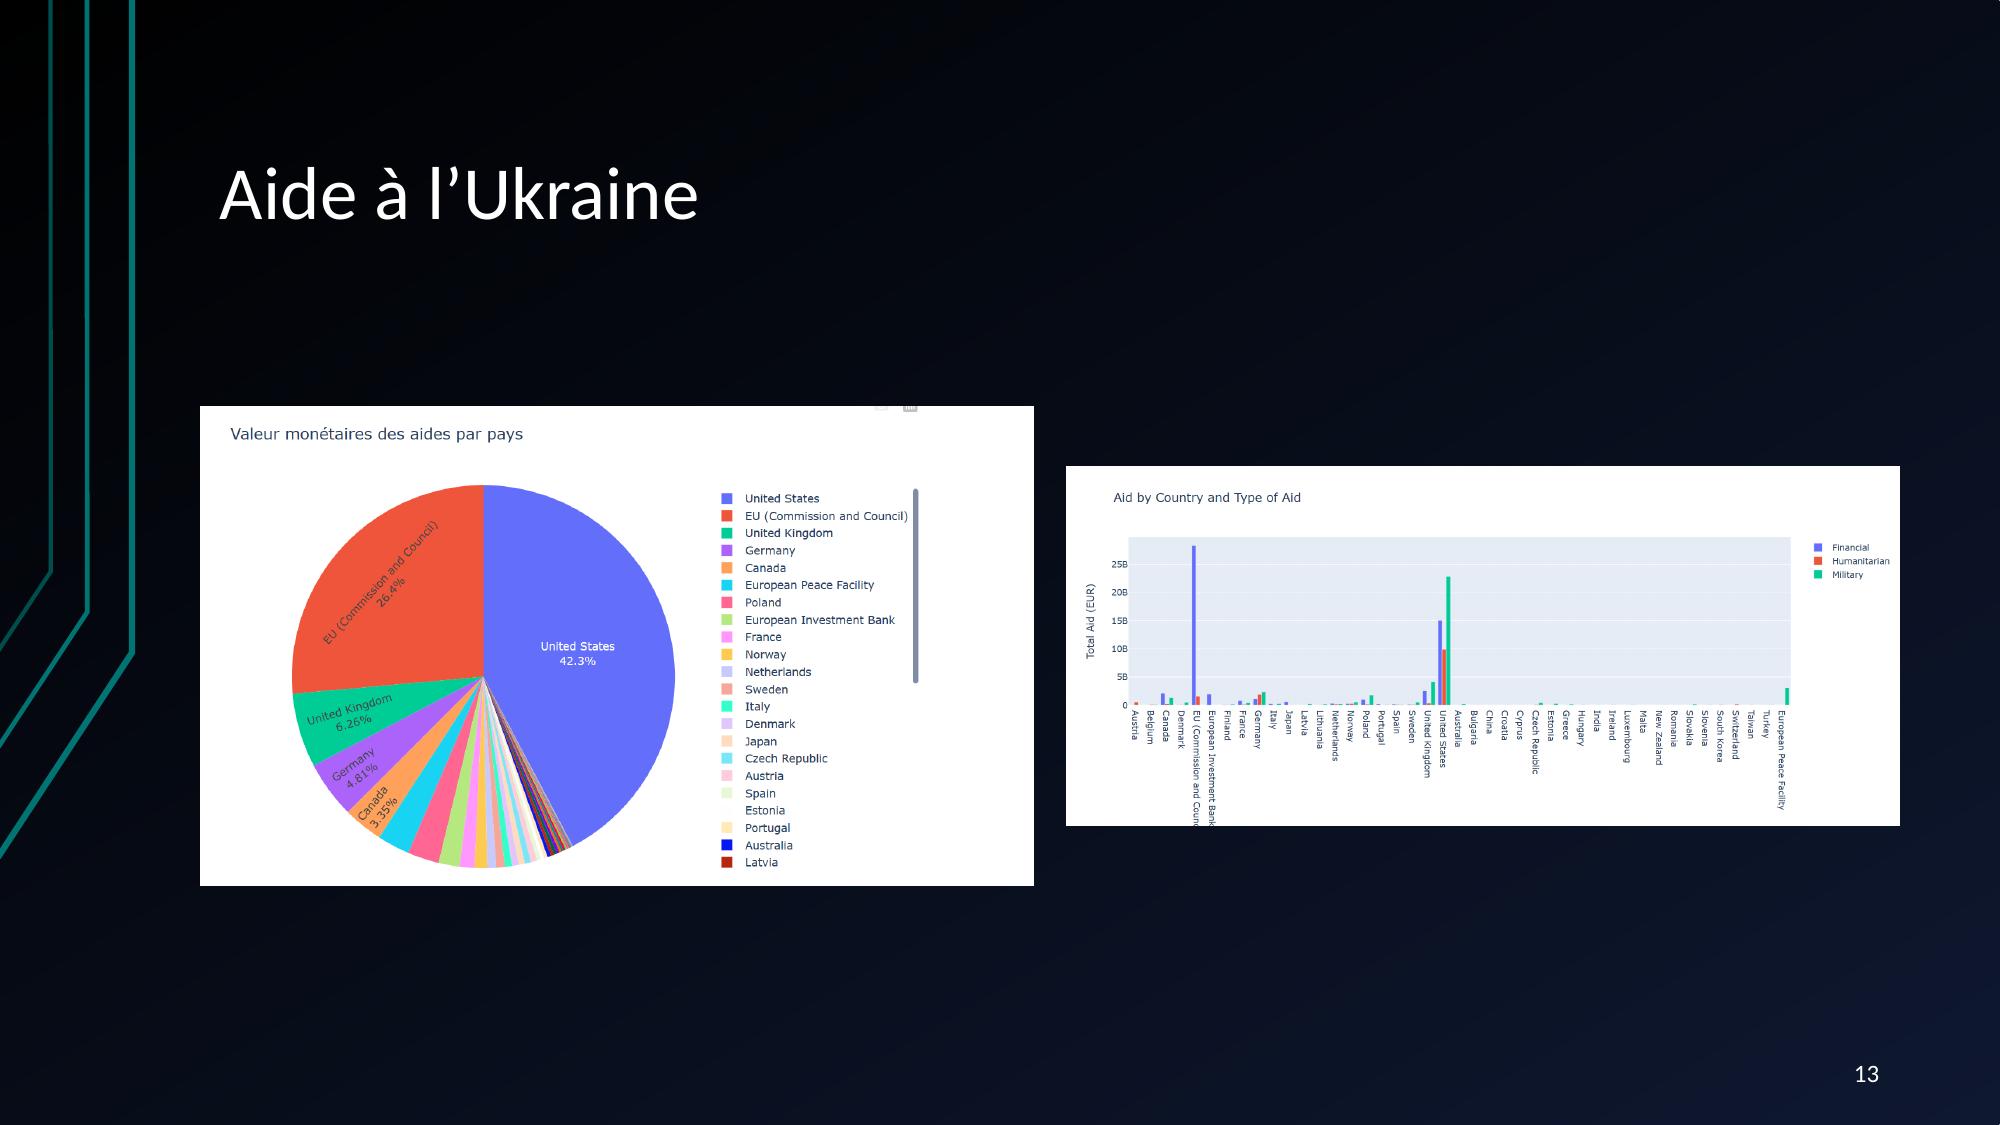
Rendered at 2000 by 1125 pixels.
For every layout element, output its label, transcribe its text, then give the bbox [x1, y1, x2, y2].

title Aide à l’Ukraine [199, 45, 1900, 246]
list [199, 406, 1034, 887]
slide_number 13 [1732, 1042, 1900, 1103]
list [1066, 466, 1900, 827]
